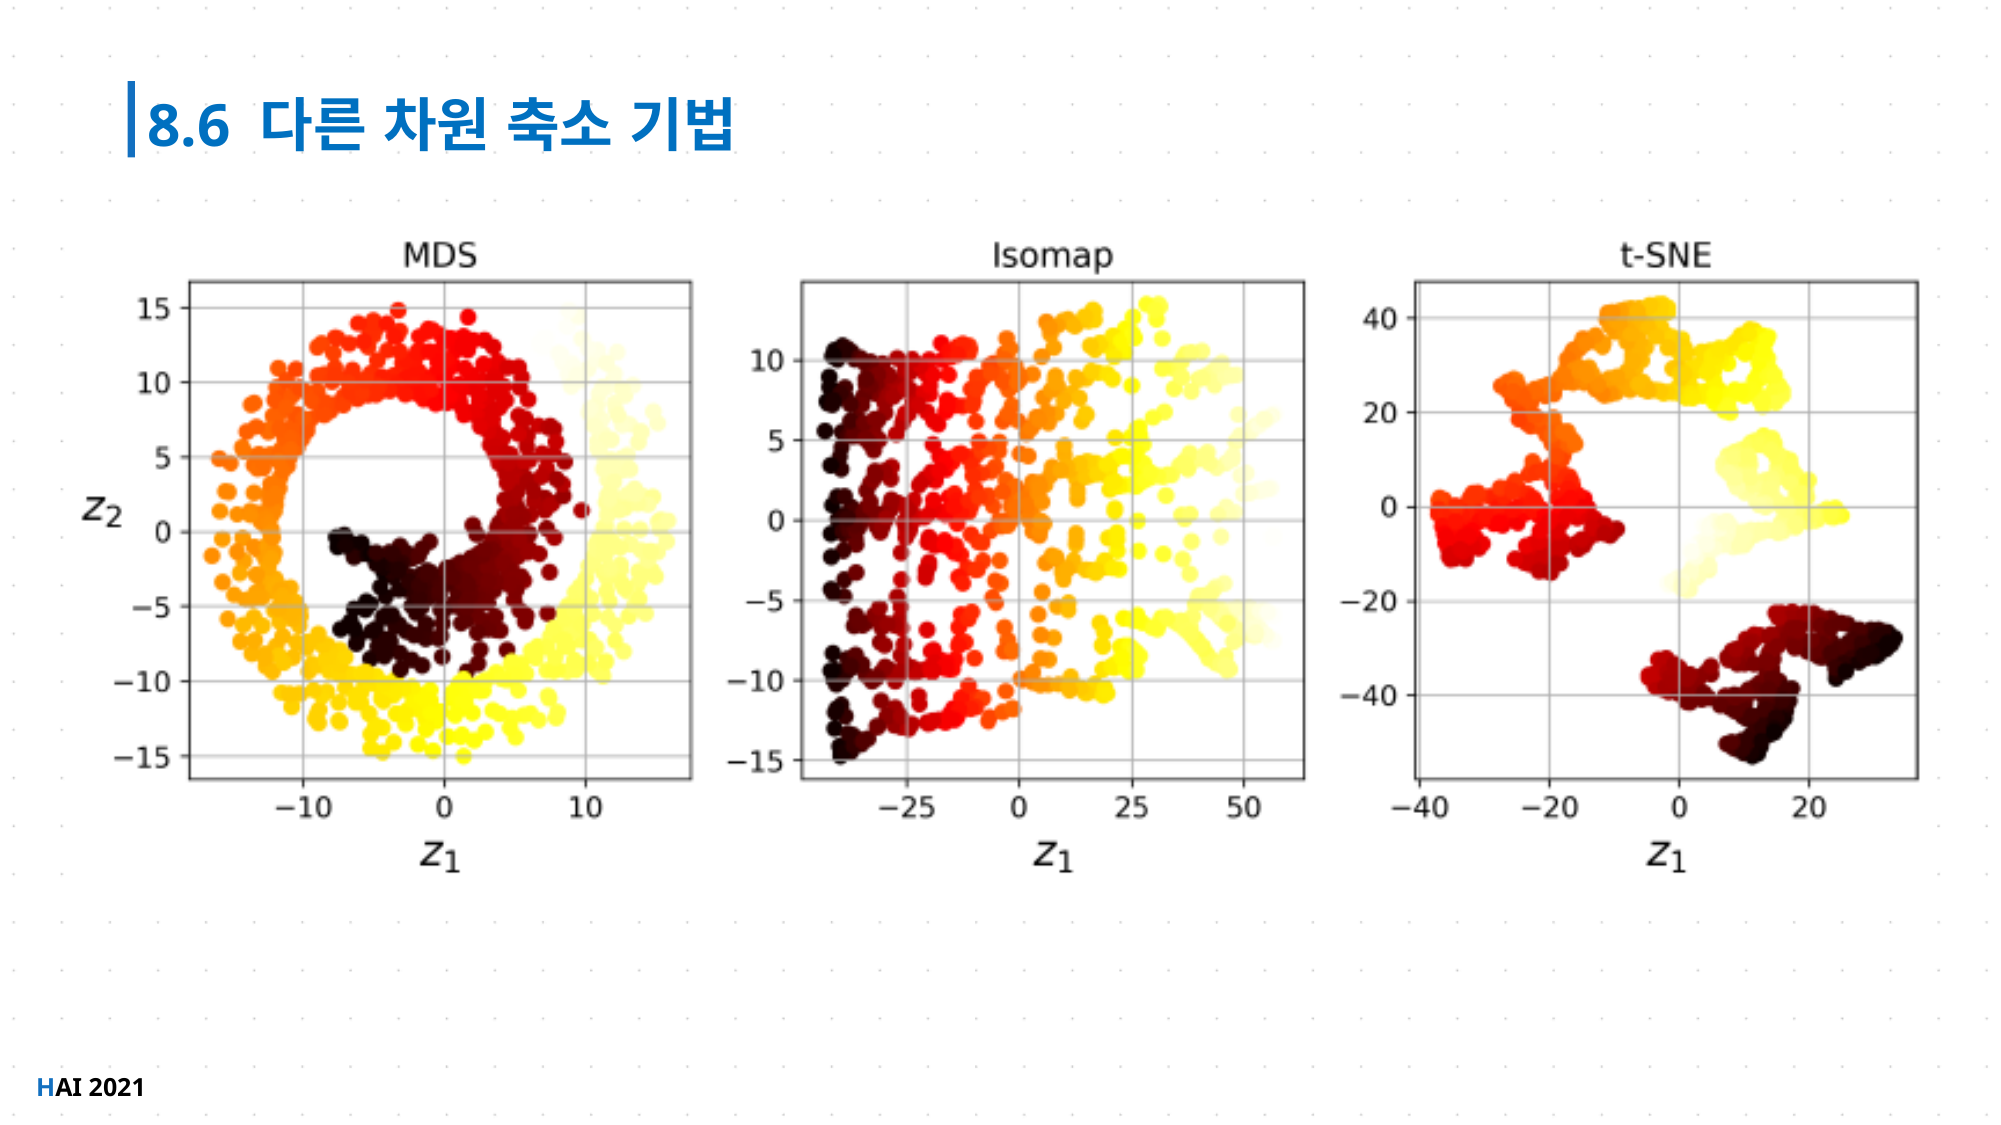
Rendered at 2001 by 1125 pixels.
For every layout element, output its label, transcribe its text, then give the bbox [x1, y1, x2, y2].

text_box 8.6 다른 차원 축소 기법 [132, 81, 752, 166]
picture [0, 0, 2001, 1125]
text_box HAI 2021 [21, 1064, 161, 1109]
text_box [126, 80, 136, 158]
